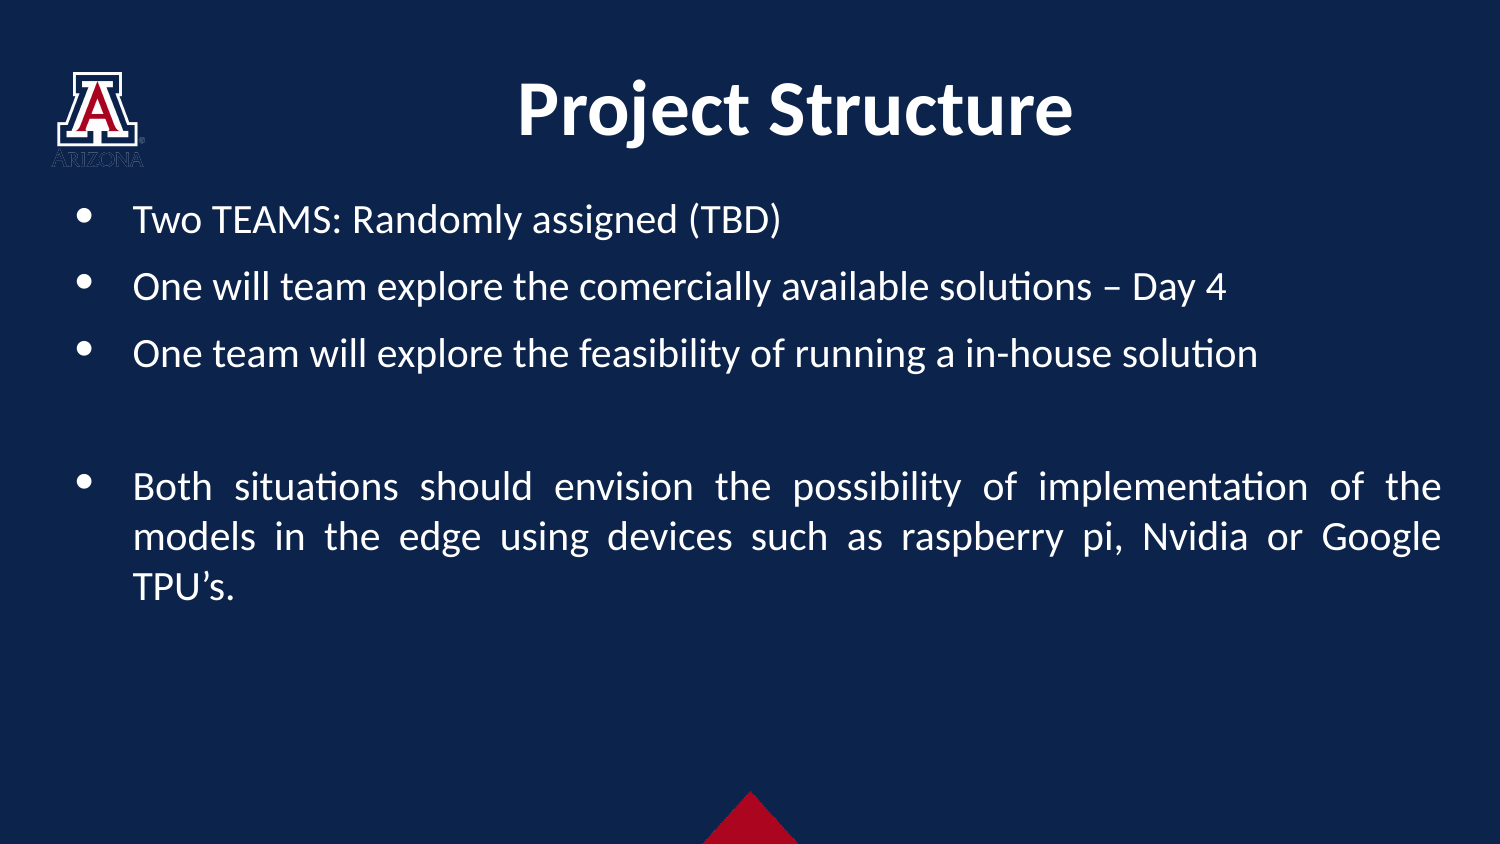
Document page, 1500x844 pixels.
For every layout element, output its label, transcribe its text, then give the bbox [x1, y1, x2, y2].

picture [702, 791, 798, 844]
title Project Structure [144, 56, 1449, 151]
picture [51, 72, 145, 167]
list Two TEAMS: Randomly assigned (TBD) One will team explore the comercially available solutions – Day 4 One team will explore the feasibility of running a in-house solution Both situations should envision the possibility of implementation of the models in the edge using devices such as raspberry pi, Nvidia or Google TPU’s. [51, 185, 1449, 747]
